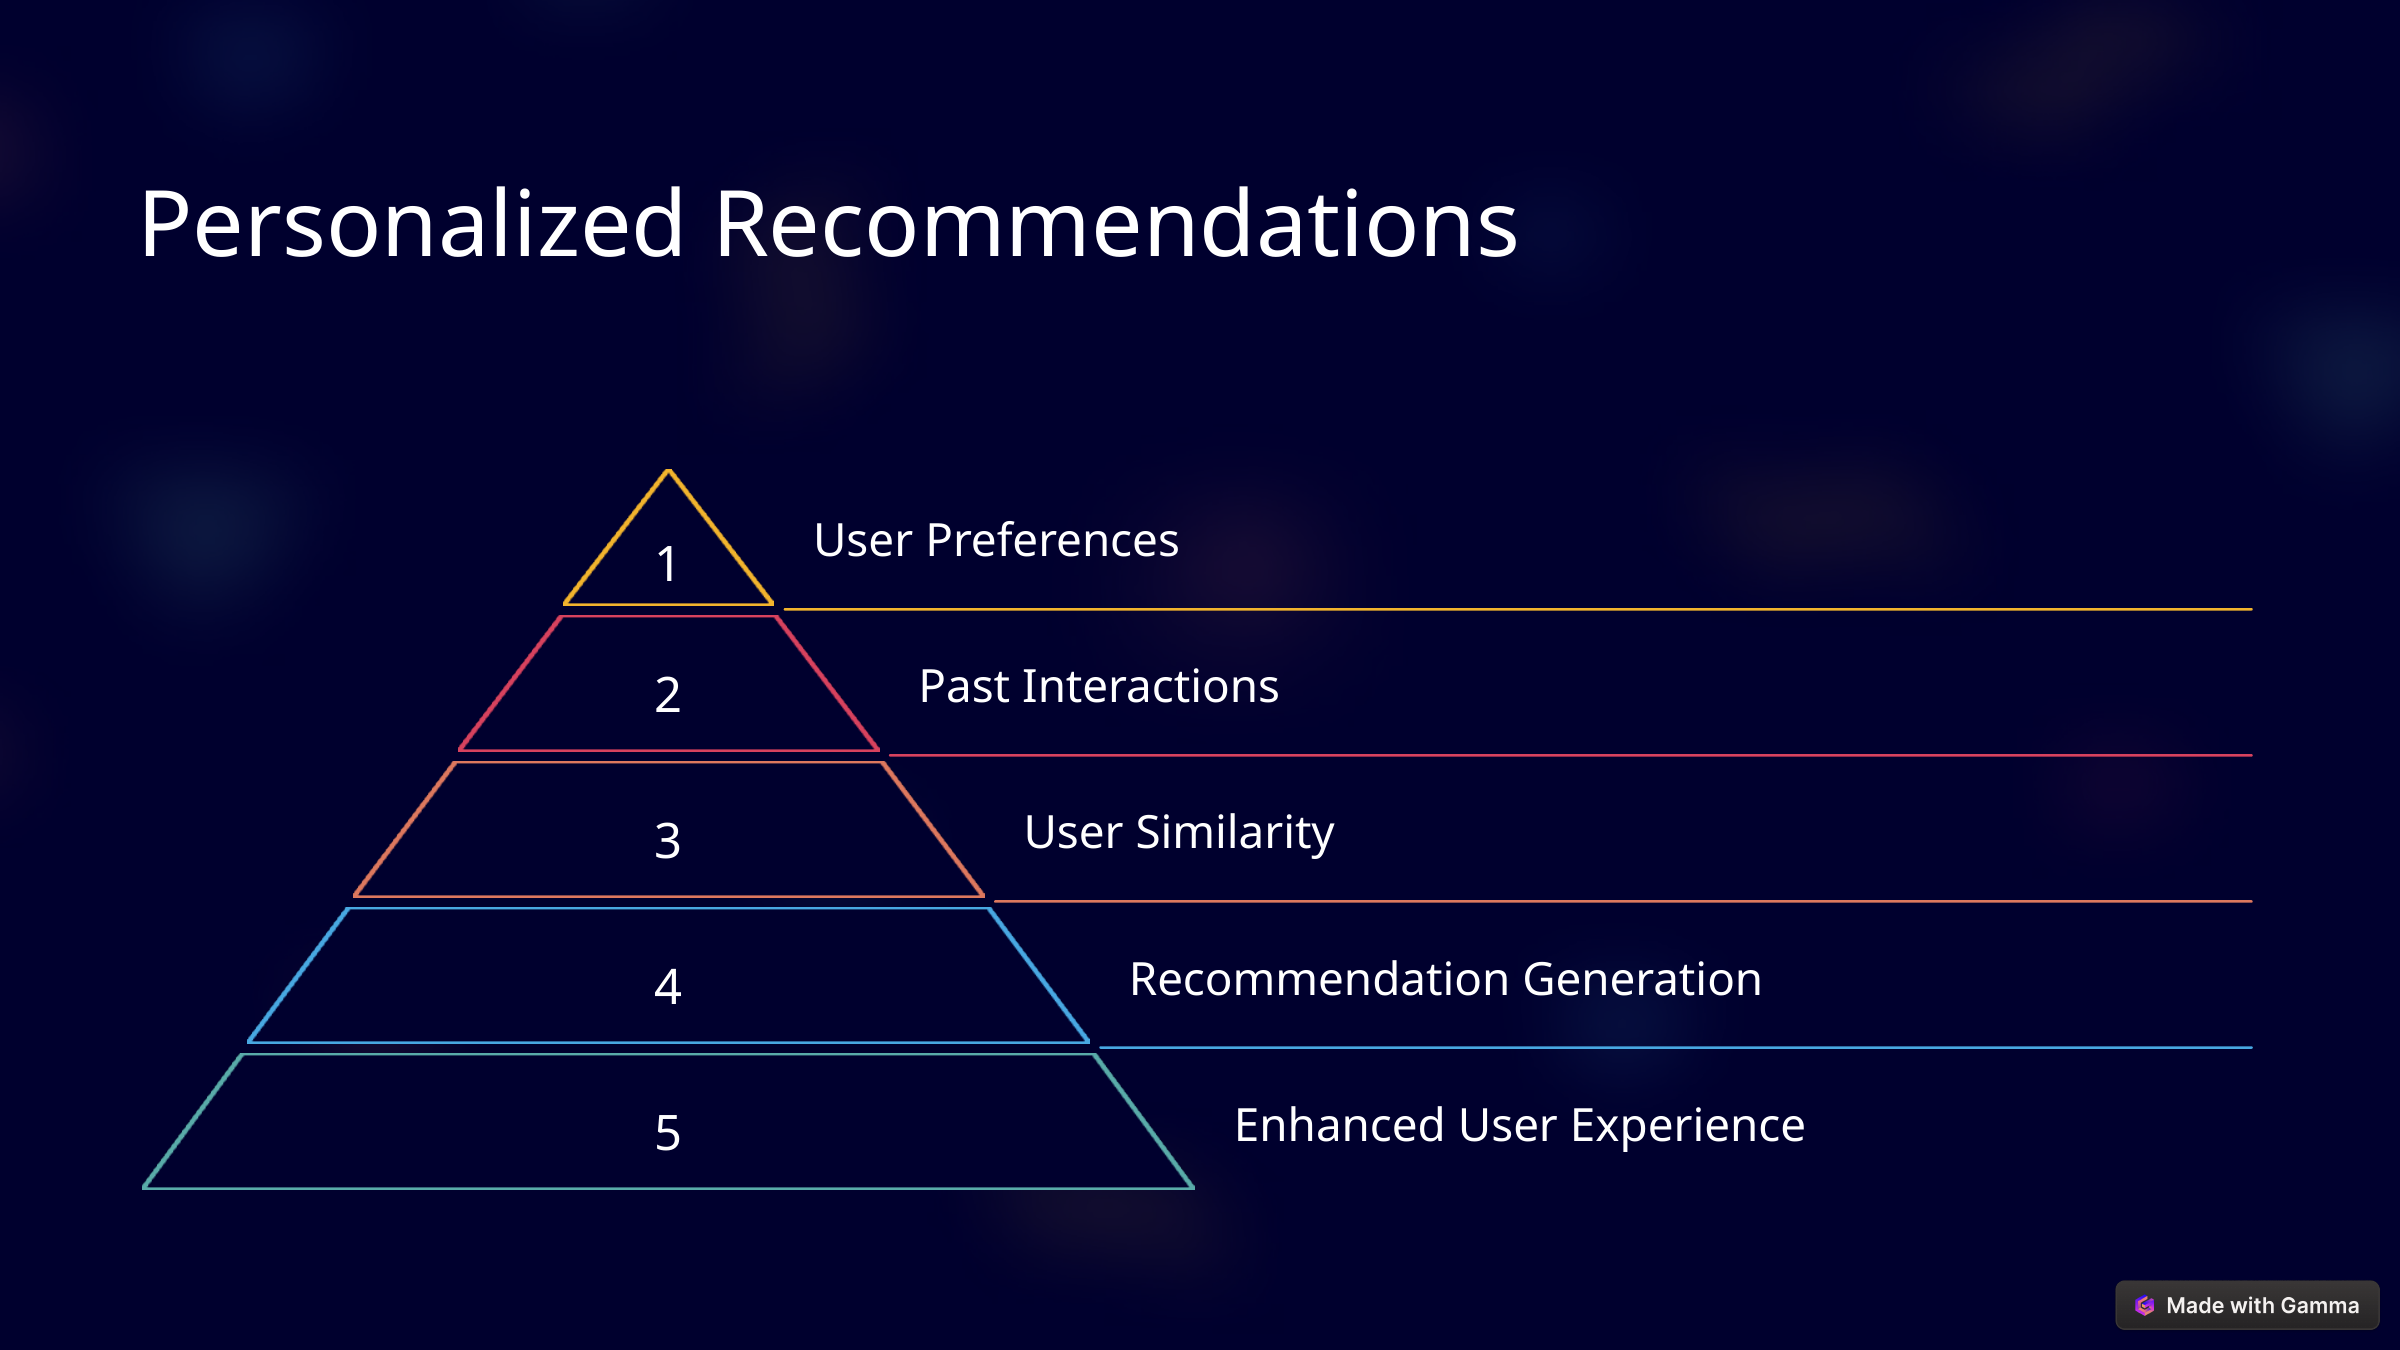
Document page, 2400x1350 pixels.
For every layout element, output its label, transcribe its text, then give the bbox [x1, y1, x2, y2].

text_box Recommendation Generation [1128, 946, 1742, 1005]
picture [2106, 1271, 2389, 1339]
picture [353, 761, 985, 898]
picture [247, 907, 1090, 1044]
text_box Past Interactions [918, 654, 1271, 713]
text_box User Preferences [813, 508, 1172, 567]
picture [142, 1053, 1195, 1190]
picture [458, 615, 880, 752]
text_box Personalized Recommendations [137, 159, 2263, 391]
text_box Enhanced User Experience [1233, 1092, 1792, 1151]
text_box User Similarity [1023, 800, 1334, 859]
picture [563, 469, 774, 606]
